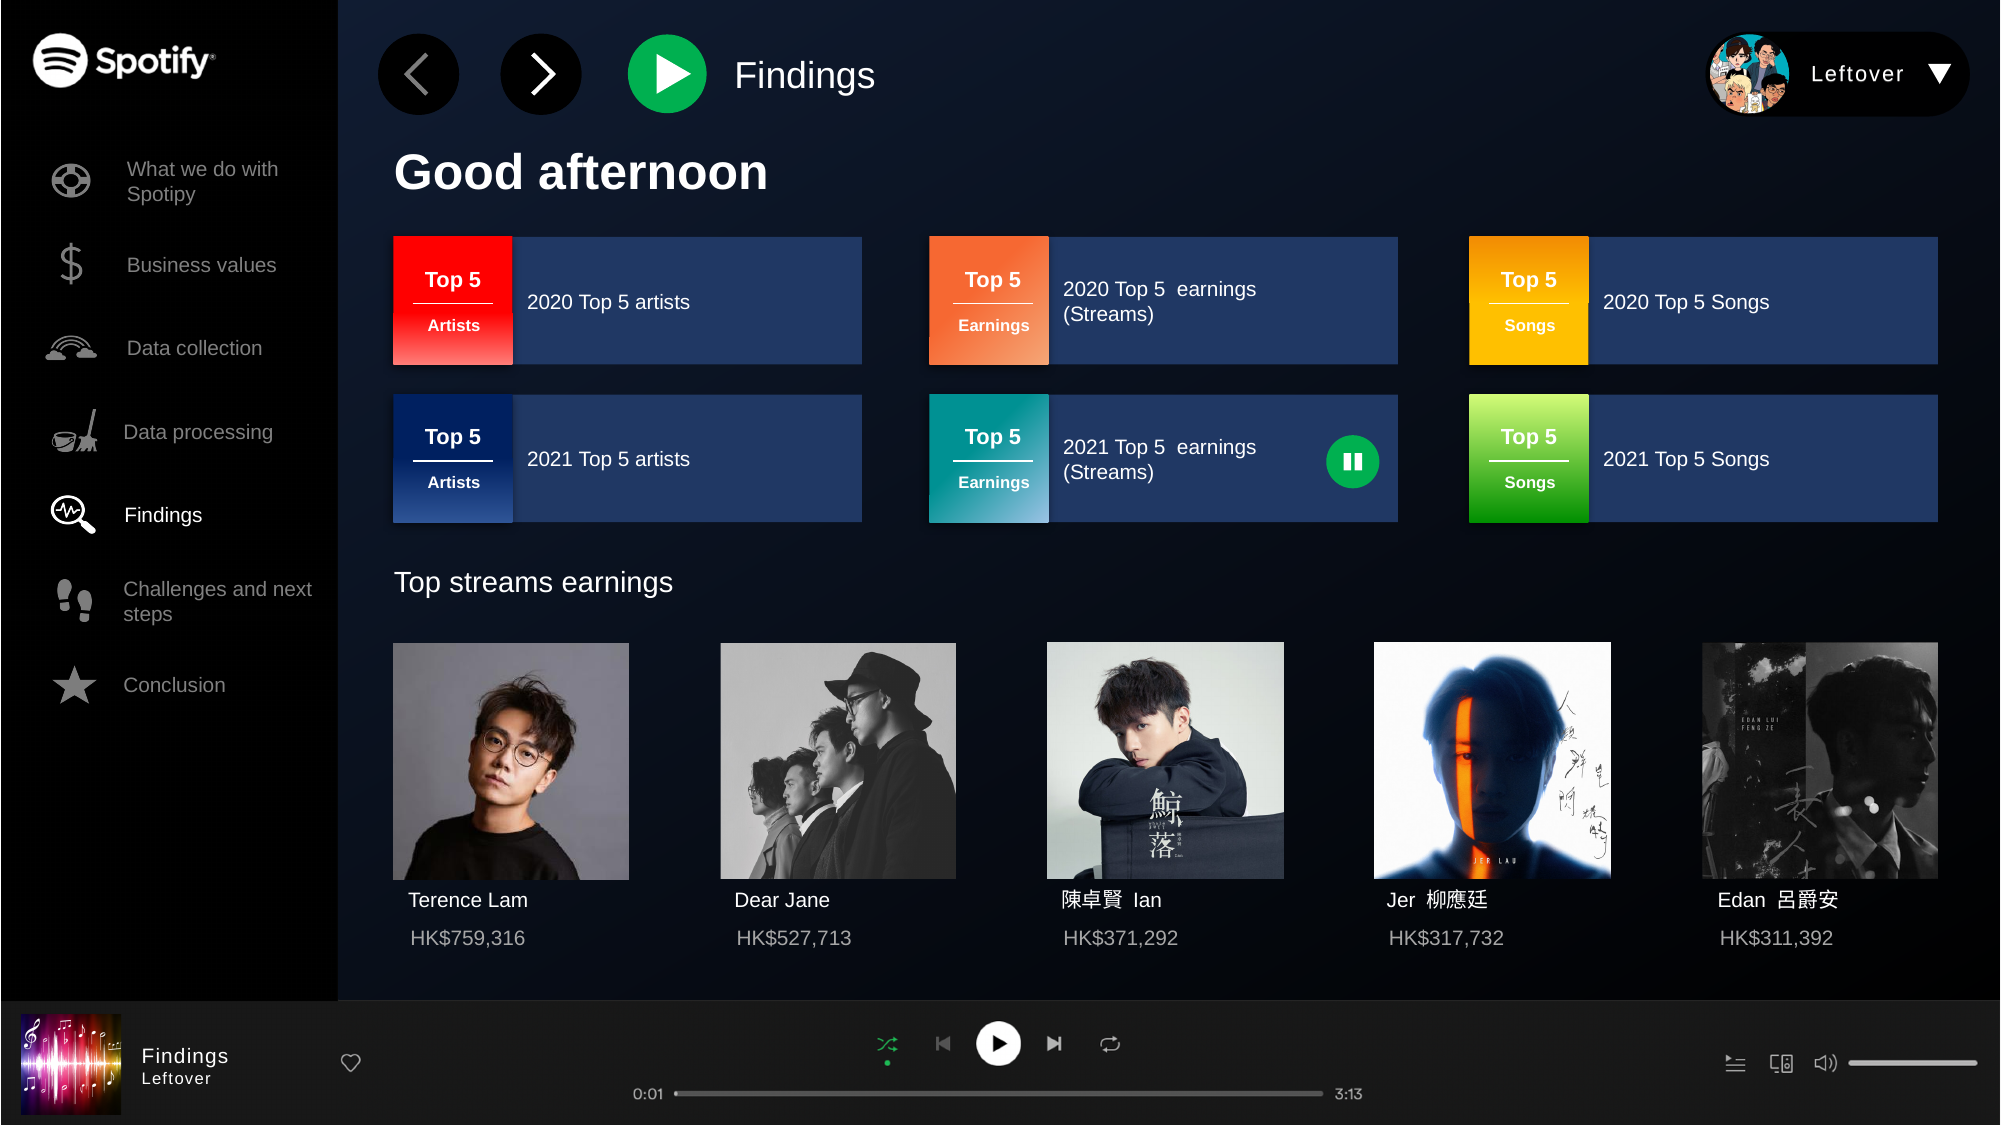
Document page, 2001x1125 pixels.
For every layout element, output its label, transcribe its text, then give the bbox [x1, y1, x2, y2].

picture [1374, 642, 1611, 879]
picture [720, 643, 956, 879]
text_box Dear Jane [719, 878, 956, 919]
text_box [379, 236, 862, 365]
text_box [919, 394, 1398, 523]
picture [393, 643, 629, 880]
text_box HK$311,392 [1705, 916, 1942, 957]
text_box Findings Leftover [126, 1035, 338, 1096]
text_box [1326, 435, 1380, 489]
text_box [337, 0, 2000, 1001]
text_box Terence Lam [393, 878, 630, 919]
text_box 陳卓賢 Ian [1046, 878, 1283, 919]
picture [1702, 642, 1938, 879]
text_box HK$527,713 [721, 916, 959, 957]
text_box HK$317,732 [1374, 916, 1611, 957]
picture [1047, 642, 1284, 879]
text_box HK$759,316 [395, 916, 631, 957]
text_box Jer 柳應廷 [1371, 878, 1609, 919]
text_box HK$371,292 [1048, 916, 1286, 957]
picture [0, 0, 2001, 1125]
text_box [1455, 236, 1938, 365]
text_box Good afternoon [379, 132, 1496, 208]
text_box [379, 394, 862, 523]
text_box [919, 236, 1398, 365]
text_box Edan 呂爵安 [1703, 878, 1940, 919]
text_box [379, 31, 1970, 117]
text_box Top streams earnings [379, 556, 1496, 606]
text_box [44, 157, 321, 708]
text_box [1455, 394, 1938, 523]
